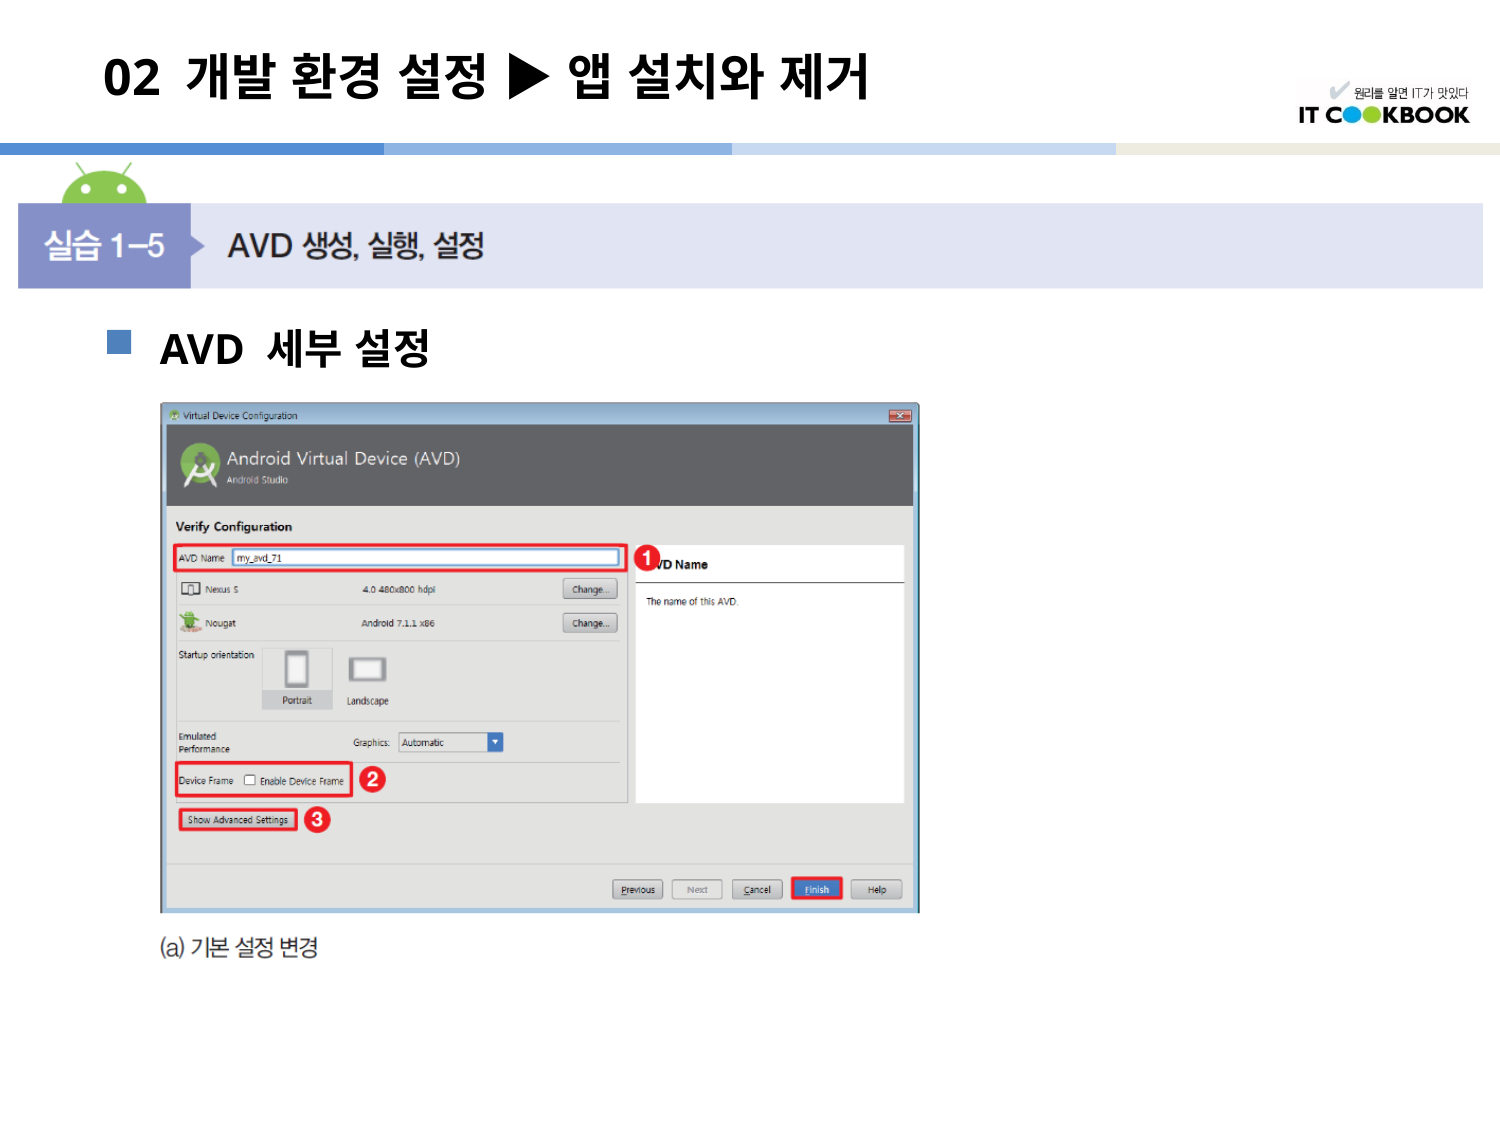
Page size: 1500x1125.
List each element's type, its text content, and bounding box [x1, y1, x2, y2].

picture [156, 396, 928, 964]
title 02 개발 환경 설정 ▶ 앱 설치와 제거 [88, 30, 1330, 121]
picture [1295, 78, 1473, 125]
picture [17, 160, 1483, 291]
list AVD 세부 설정 [88, 300, 1436, 1083]
